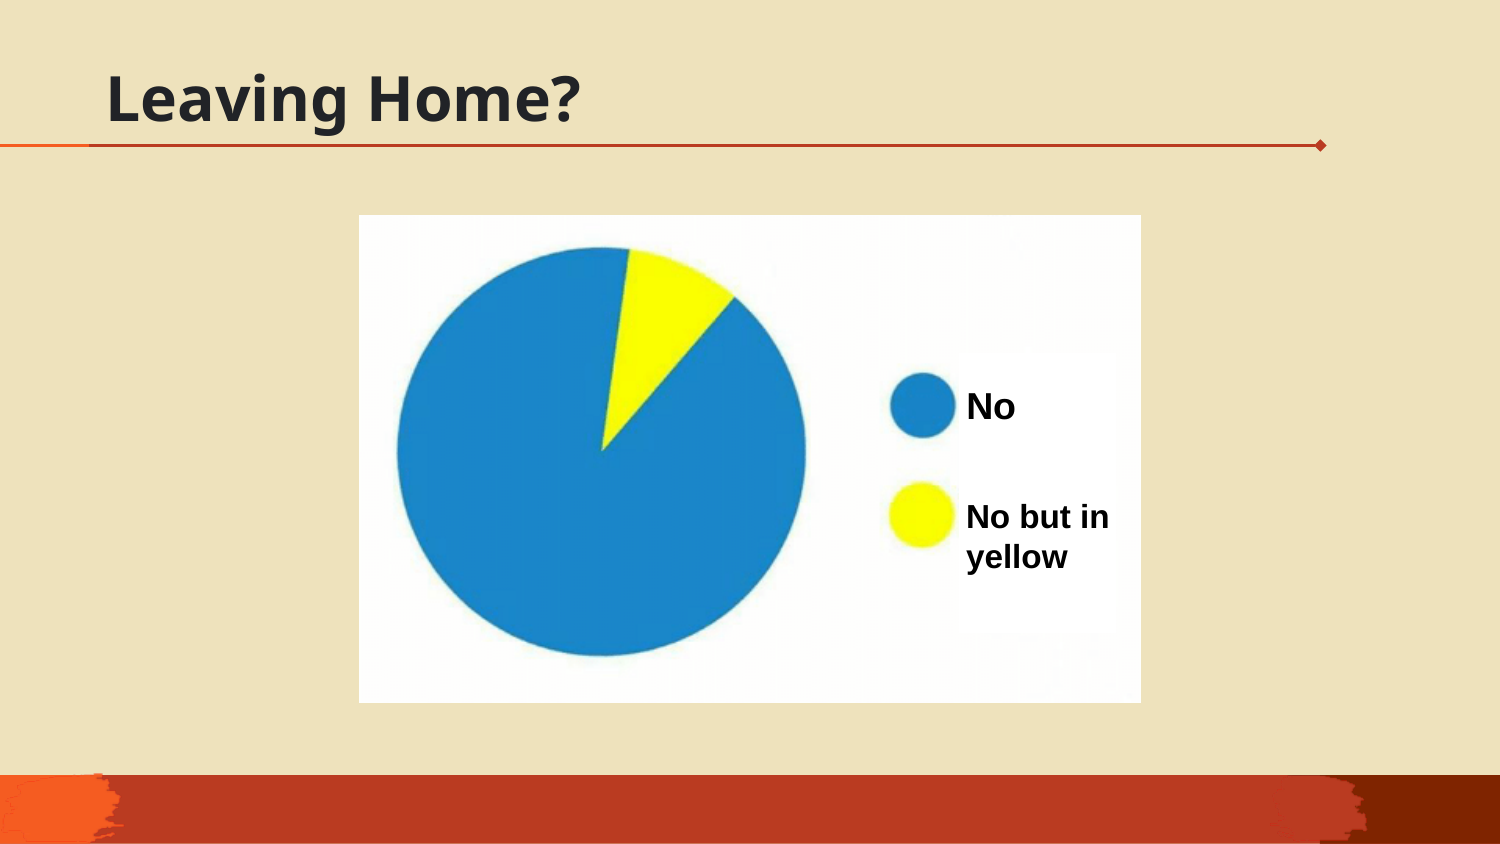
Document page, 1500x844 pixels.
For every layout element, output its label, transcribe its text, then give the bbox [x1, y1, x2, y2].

picture [0, 771, 130, 844]
picture [359, 215, 1141, 704]
title Leaving Home? [90, 59, 704, 150]
picture [1266, 770, 1370, 844]
